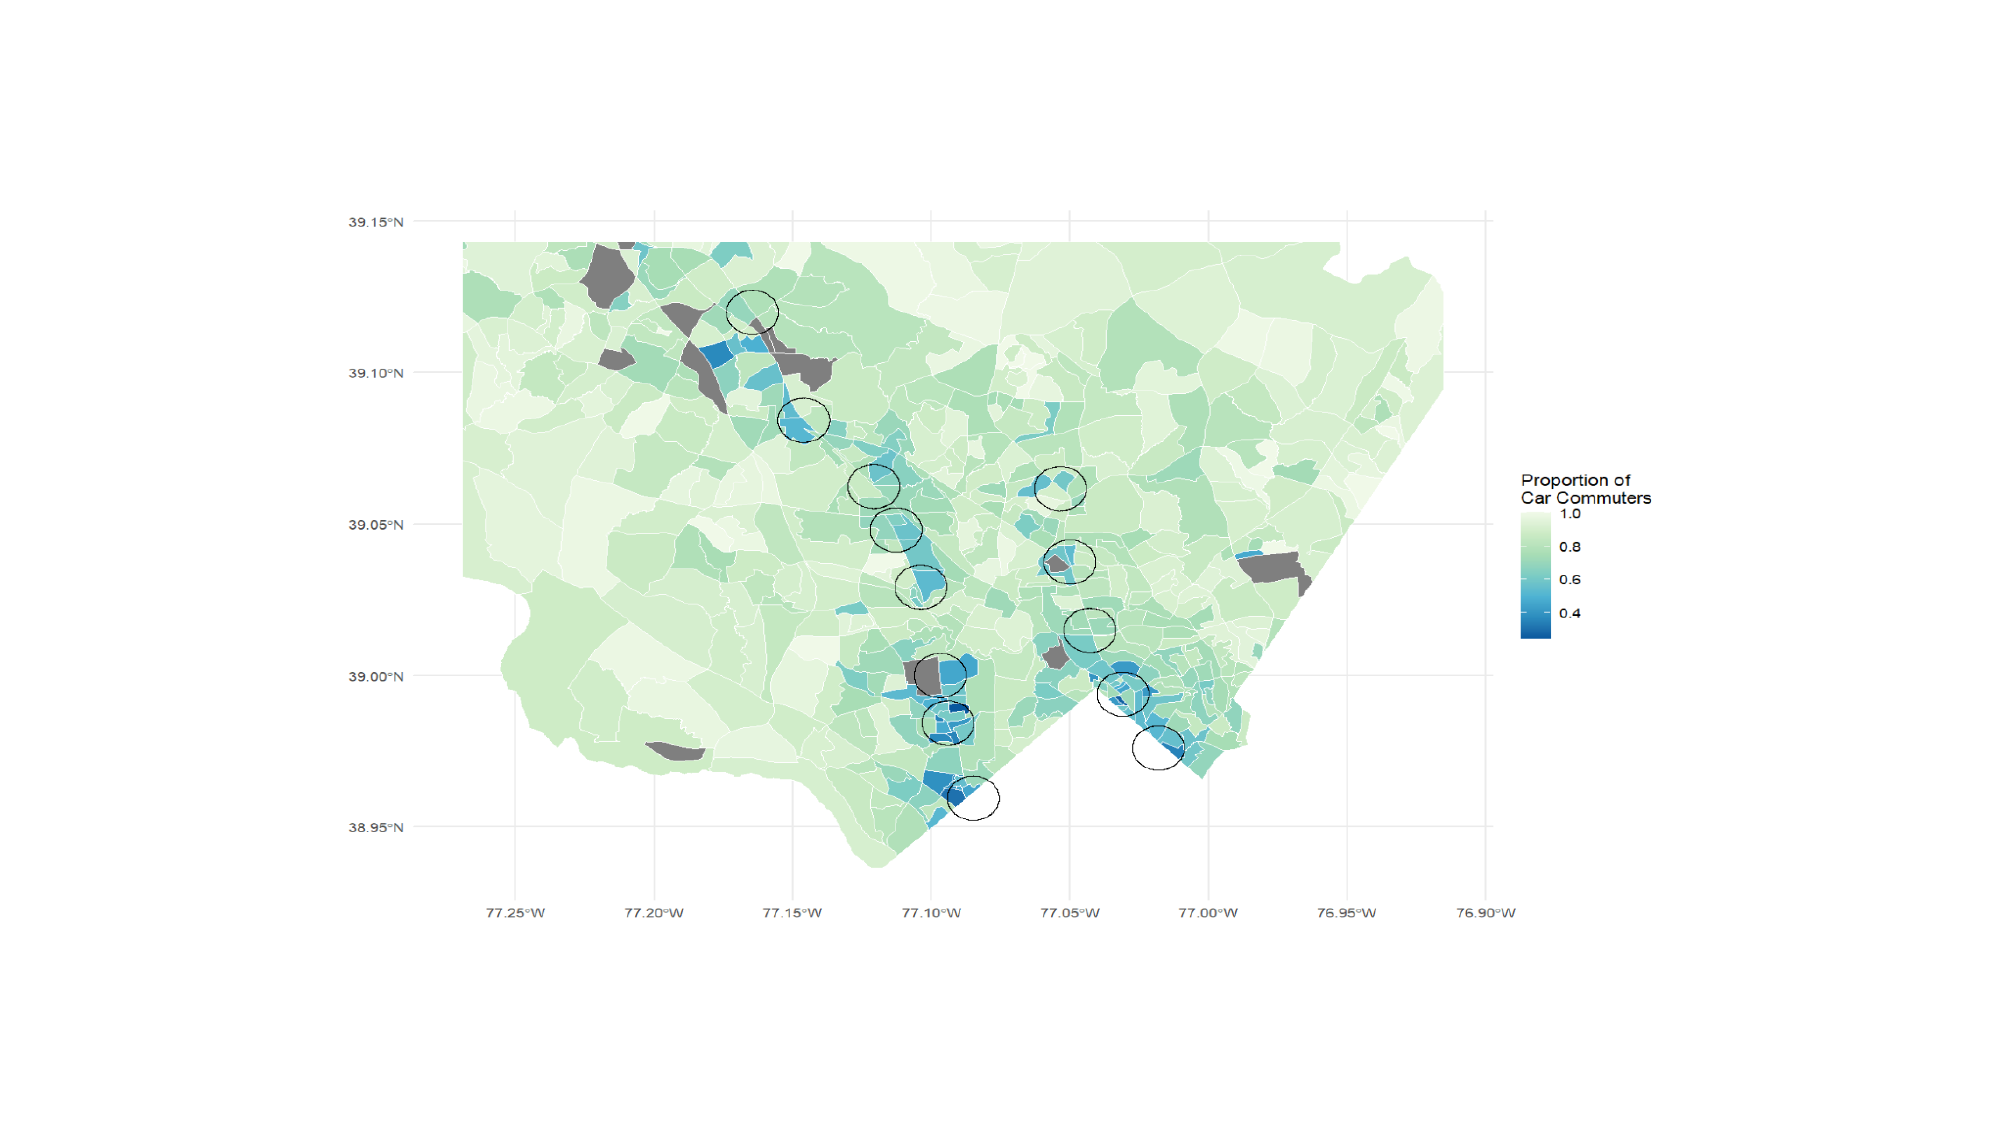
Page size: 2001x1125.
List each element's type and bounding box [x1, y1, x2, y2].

picture [321, 197, 1679, 928]
